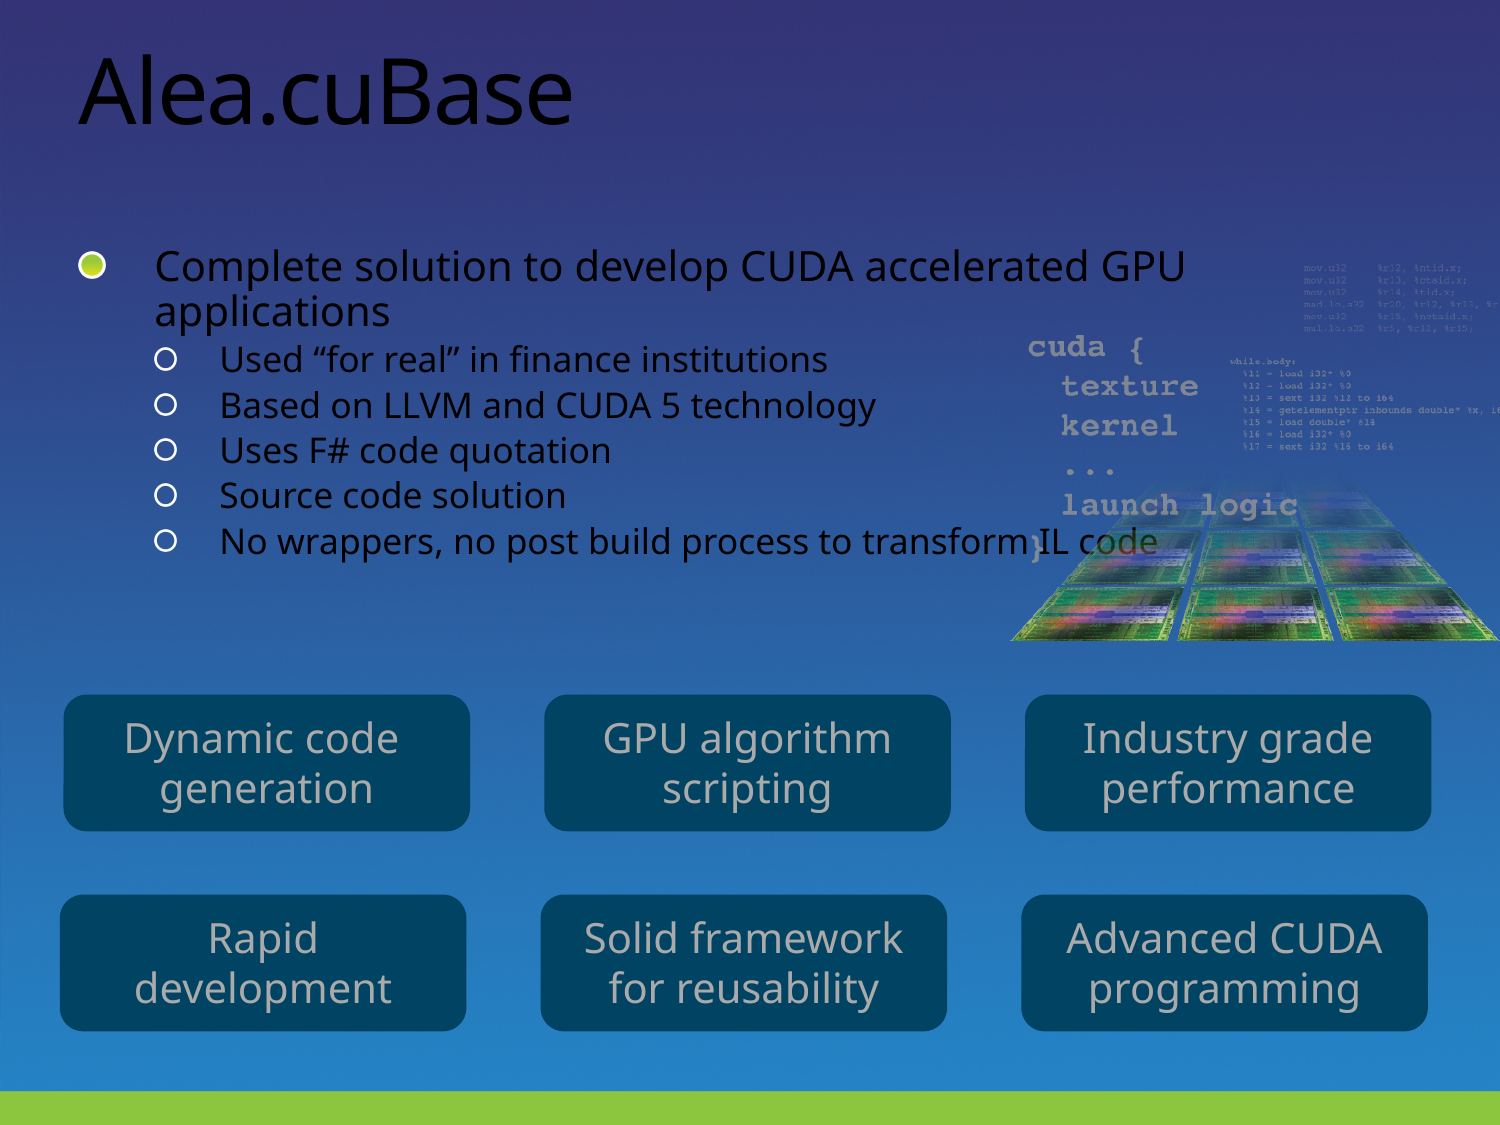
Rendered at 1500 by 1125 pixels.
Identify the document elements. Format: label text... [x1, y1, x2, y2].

list Complete solution to develop CUDA accelerated GPU applications Used “for real” in finance institutions Based on LLVM and CUDA 5 technology Uses F# code quotation Source code solution No wrappers, no post build process to transform IL code [63, 237, 1436, 590]
title Alea.cuBase [63, 37, 1436, 153]
picture [0, 0, 1500, 1125]
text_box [541, 895, 947, 1031]
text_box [64, 695, 470, 831]
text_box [60, 895, 466, 1031]
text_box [1021, 895, 1428, 1031]
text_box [544, 695, 951, 831]
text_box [1025, 695, 1431, 831]
